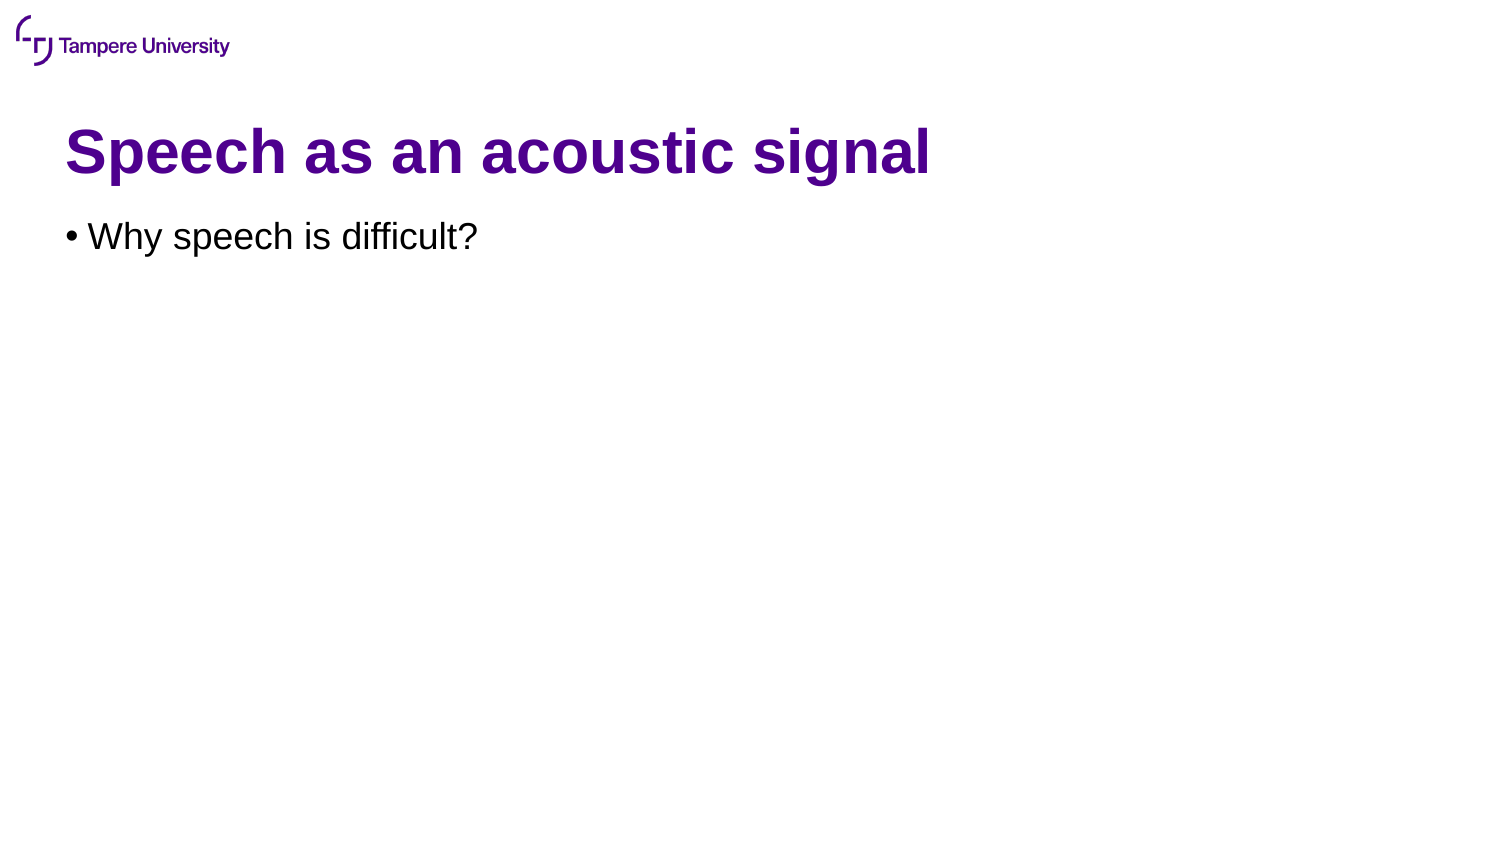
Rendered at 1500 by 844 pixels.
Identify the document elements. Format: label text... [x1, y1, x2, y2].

picture [15, 14, 230, 66]
list Why speech is difficult? [50, 210, 1345, 746]
title Speech as an acoustic signal [50, 112, 1345, 192]
